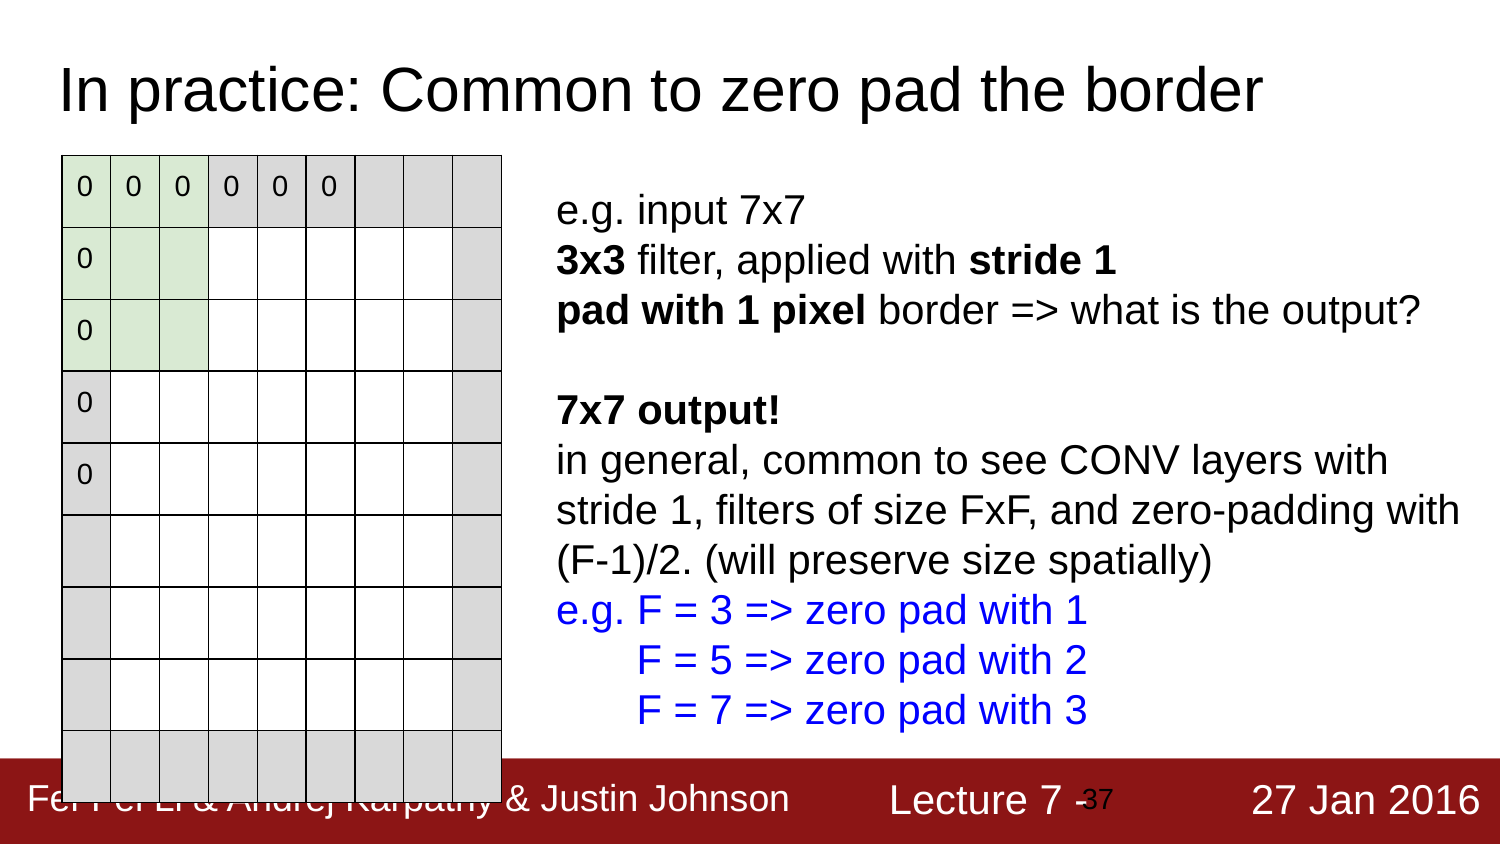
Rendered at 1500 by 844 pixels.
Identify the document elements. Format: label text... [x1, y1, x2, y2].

table_cell [453, 588, 501, 658]
table_cell 0 [63, 300, 110, 370]
table_cell 0 [63, 444, 110, 514]
table_cell [209, 660, 257, 730]
table_cell [404, 660, 452, 730]
table_cell [111, 660, 159, 730]
table_cell [356, 300, 403, 370]
table_cell [160, 516, 208, 586]
table_cell [258, 660, 305, 730]
table_cell [307, 444, 354, 514]
table_cell [160, 444, 208, 514]
table_header 0 [63, 156, 110, 227]
table_cell [307, 372, 354, 442]
table_cell [453, 444, 501, 514]
table_cell [63, 516, 110, 586]
table_cell [356, 660, 403, 730]
table_header [356, 156, 403, 227]
table_cell [111, 516, 159, 586]
table_cell [307, 516, 354, 586]
table_cell [307, 588, 354, 658]
table_cell [111, 731, 159, 802]
table_cell [307, 228, 354, 299]
table_cell [111, 300, 159, 370]
table_cell [209, 300, 257, 370]
table_header 0 [111, 156, 159, 227]
table_cell [160, 372, 208, 442]
table_cell [209, 372, 257, 442]
table_cell [209, 228, 257, 299]
table_header 0 [160, 156, 208, 227]
table_cell [404, 372, 452, 442]
table_cell [404, 731, 452, 802]
table_cell [209, 444, 257, 514]
table_cell [258, 516, 305, 586]
text_box e.g. input 7x7 3x3 filter, applied with stride 1 pad with 1 pixel border => what is the output? 7x7 output! in general, common to see CONV layers with stride 1, filters of size FxF, and zero-padding with (F-1)/2. (will preserve size spatially) e.g. F = 3 => zero pad with 1 F = 5 => zero pad with 2 F = 7 => zero pad with 3 [541, 167, 1500, 411]
table_cell [160, 588, 208, 658]
table_cell [111, 228, 159, 299]
table_cell [356, 516, 403, 586]
table_cell [111, 372, 159, 442]
table_cell [356, 228, 403, 299]
table_cell [63, 660, 110, 730]
table_cell [404, 588, 452, 658]
table_cell [258, 731, 305, 802]
table_cell [453, 660, 501, 730]
table_header [404, 156, 452, 227]
table_cell [258, 300, 305, 370]
table_cell [453, 731, 501, 802]
table_cell [307, 660, 354, 730]
table_cell [209, 588, 257, 658]
table_cell [453, 228, 501, 299]
table_cell 0 [63, 372, 110, 442]
table_header 0 [209, 156, 257, 227]
table_cell [453, 300, 501, 370]
table_header [453, 156, 501, 227]
table_cell [404, 444, 452, 514]
table_cell [63, 731, 110, 802]
table_cell [209, 516, 257, 586]
table_cell [258, 372, 305, 442]
table_cell [453, 516, 501, 586]
table_cell [404, 300, 452, 370]
table_cell [356, 444, 403, 514]
table_cell [307, 300, 354, 370]
table_cell [160, 660, 208, 730]
table_header 0 [258, 156, 305, 227]
table_cell [258, 588, 305, 658]
table_cell [453, 372, 501, 442]
table_cell [258, 228, 305, 299]
table_cell [356, 588, 403, 658]
slide_number ‹#› [1066, 765, 1157, 831]
table_cell [356, 372, 403, 442]
table_cell [258, 444, 305, 514]
text_box In practice: Common to zero pad the border [43, 34, 1404, 156]
table_cell [111, 588, 159, 658]
table_cell [209, 731, 257, 802]
table_cell [307, 731, 354, 802]
table_cell [111, 444, 159, 514]
table_cell [356, 731, 403, 802]
table_cell [63, 588, 110, 658]
table_header 0 [307, 156, 354, 227]
table_cell [160, 300, 208, 370]
table_cell [160, 731, 208, 802]
table_cell [160, 228, 208, 299]
table_cell [404, 516, 452, 586]
table_cell 0 [63, 228, 110, 299]
table_cell [404, 228, 452, 299]
